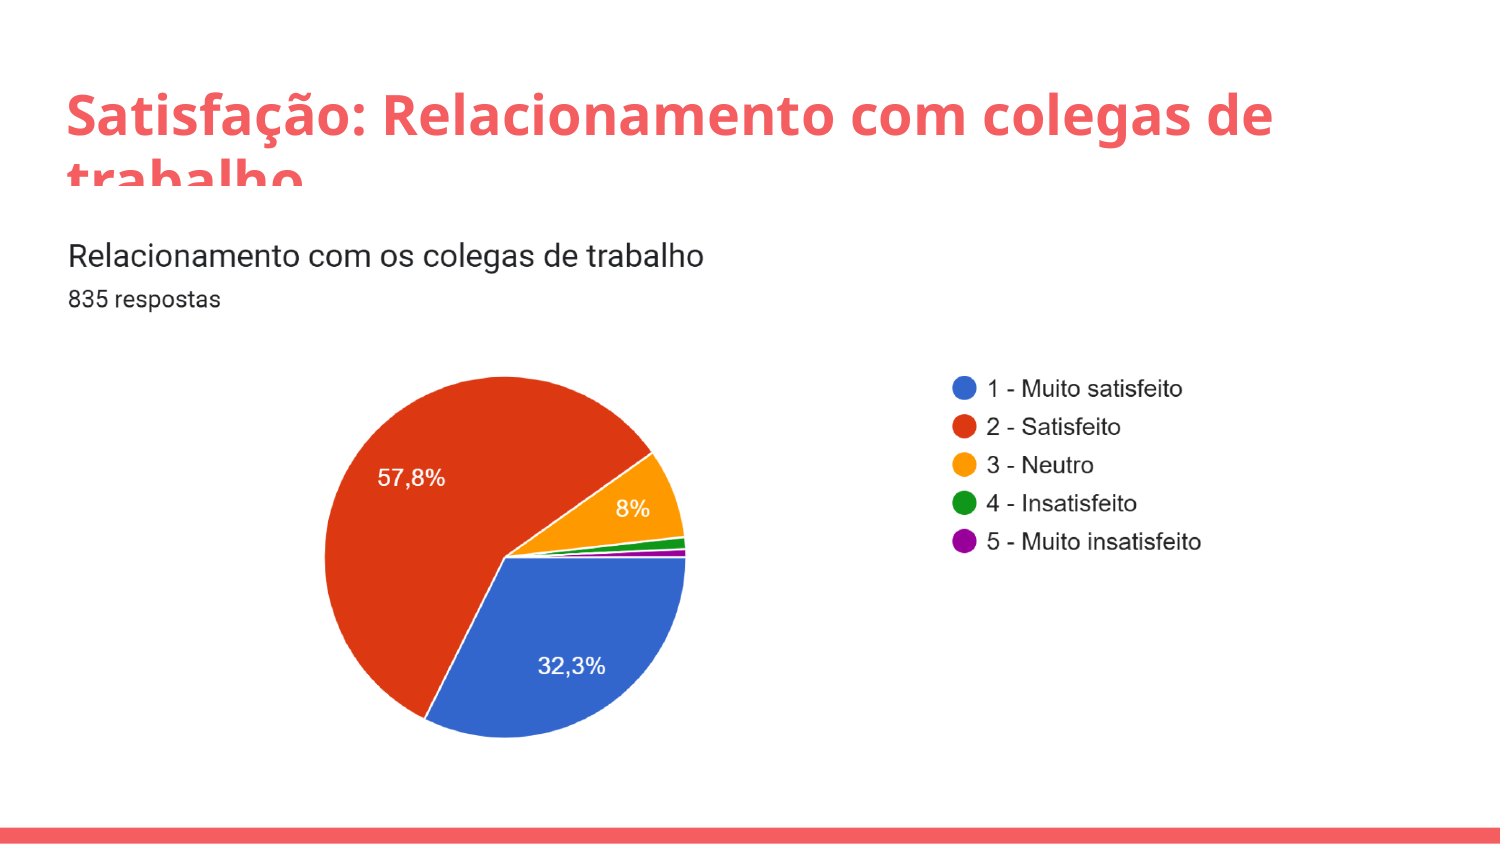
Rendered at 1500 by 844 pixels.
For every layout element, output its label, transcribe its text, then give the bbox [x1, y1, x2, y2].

title Satisfação: Relacionamento com colegas de trabalho [51, 64, 1449, 167]
picture [19, 185, 1494, 807]
